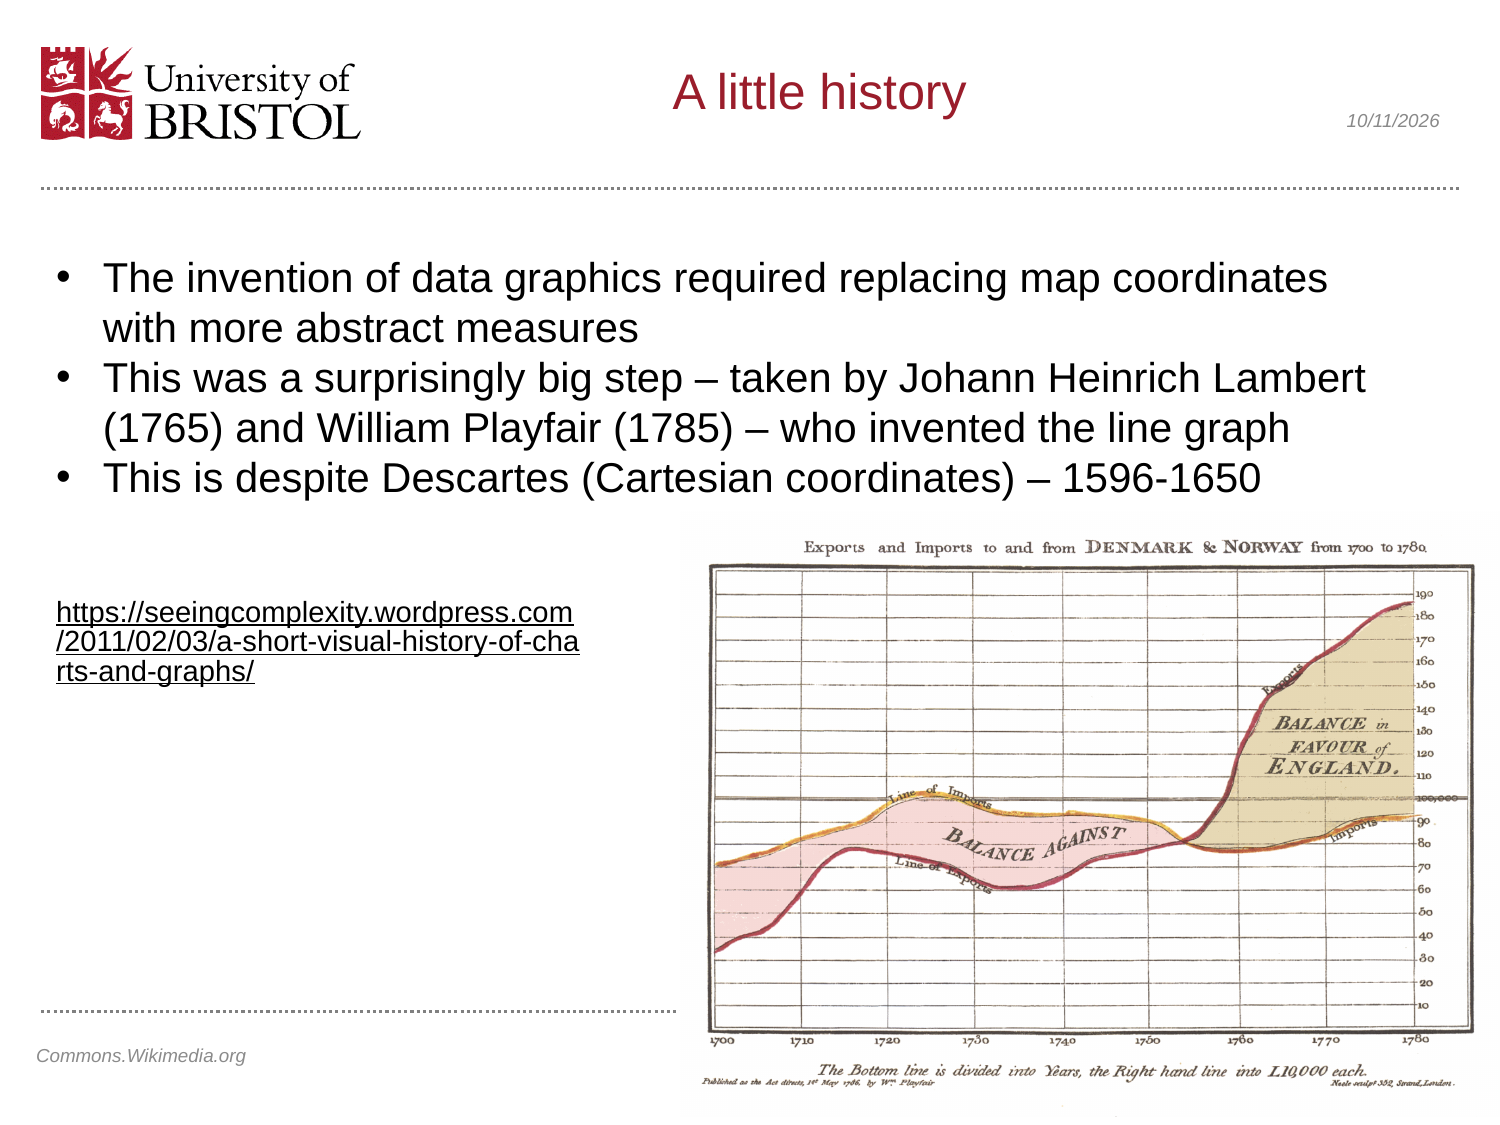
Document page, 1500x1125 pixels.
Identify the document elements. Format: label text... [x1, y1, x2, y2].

footer Commons.Wikimedia.org [21, 1024, 656, 1085]
title A little history [657, 38, 1425, 140]
picture [41, 47, 361, 140]
text_box https://seeingcomplexity.wordpress.com/2011/02/03/a-short-visual-history-of-charts-and-graphs/ [41, 586, 597, 671]
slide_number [1104, 101, 1455, 162]
picture [680, 510, 1500, 1117]
text_box The invention of data graphics required replacing map coordinates with more abstract measures This was a surprisingly big step – taken by Johann Heinrich Lambert (1765) and William Playfair (1785) – who invented the line graph This is despite Descartes (Cartesian coordinates) – 1596-1650 [41, 243, 1425, 509]
